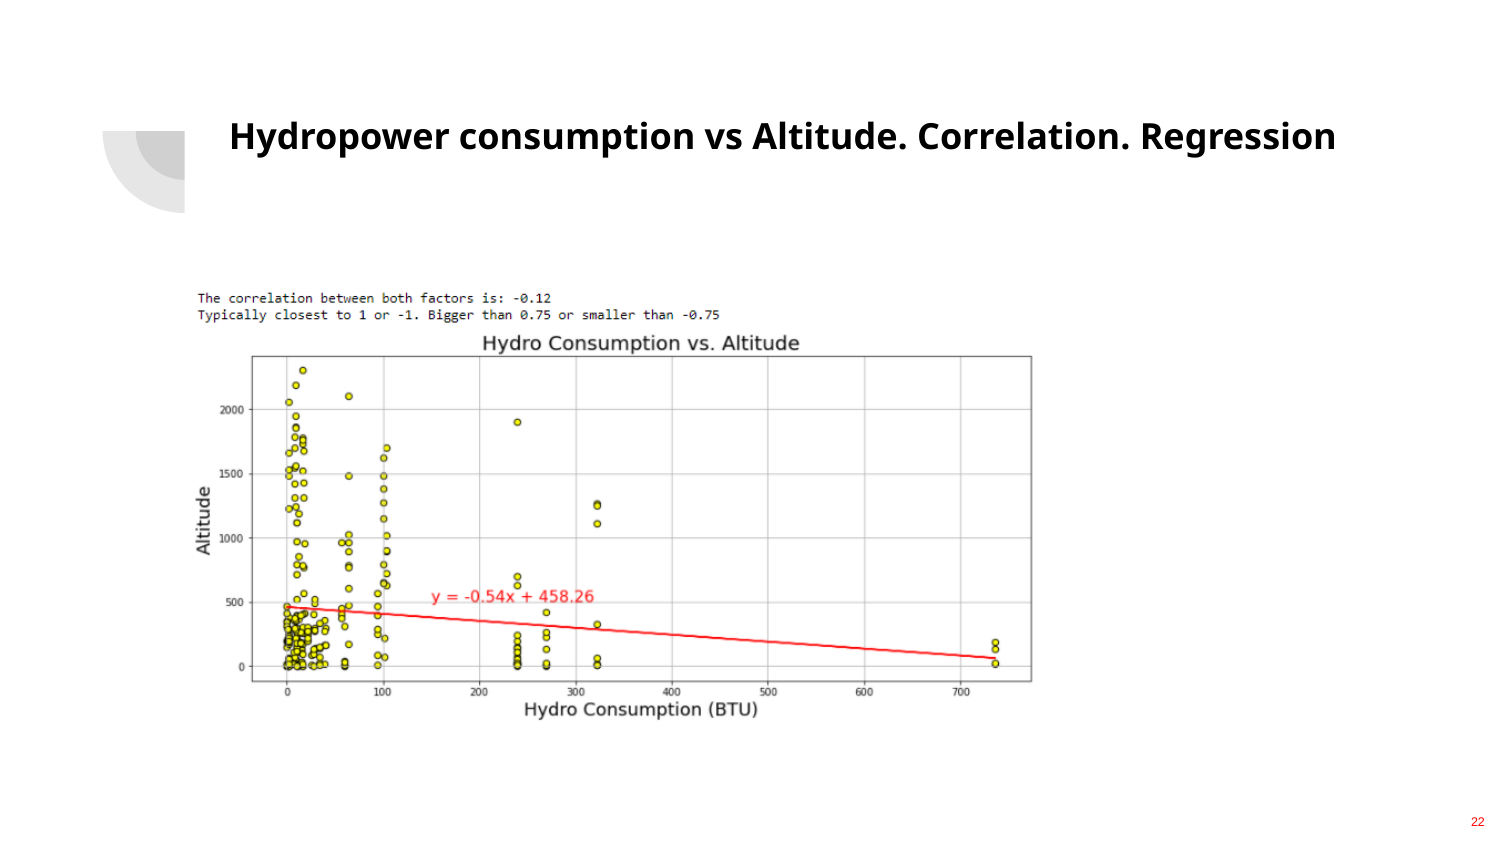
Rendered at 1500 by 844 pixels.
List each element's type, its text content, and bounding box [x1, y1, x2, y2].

title Hydropower consumption vs Altitude. Correlation. Regression [213, 98, 1368, 263]
picture [182, 284, 1049, 731]
slide_number 22 [1442, 798, 1500, 844]
